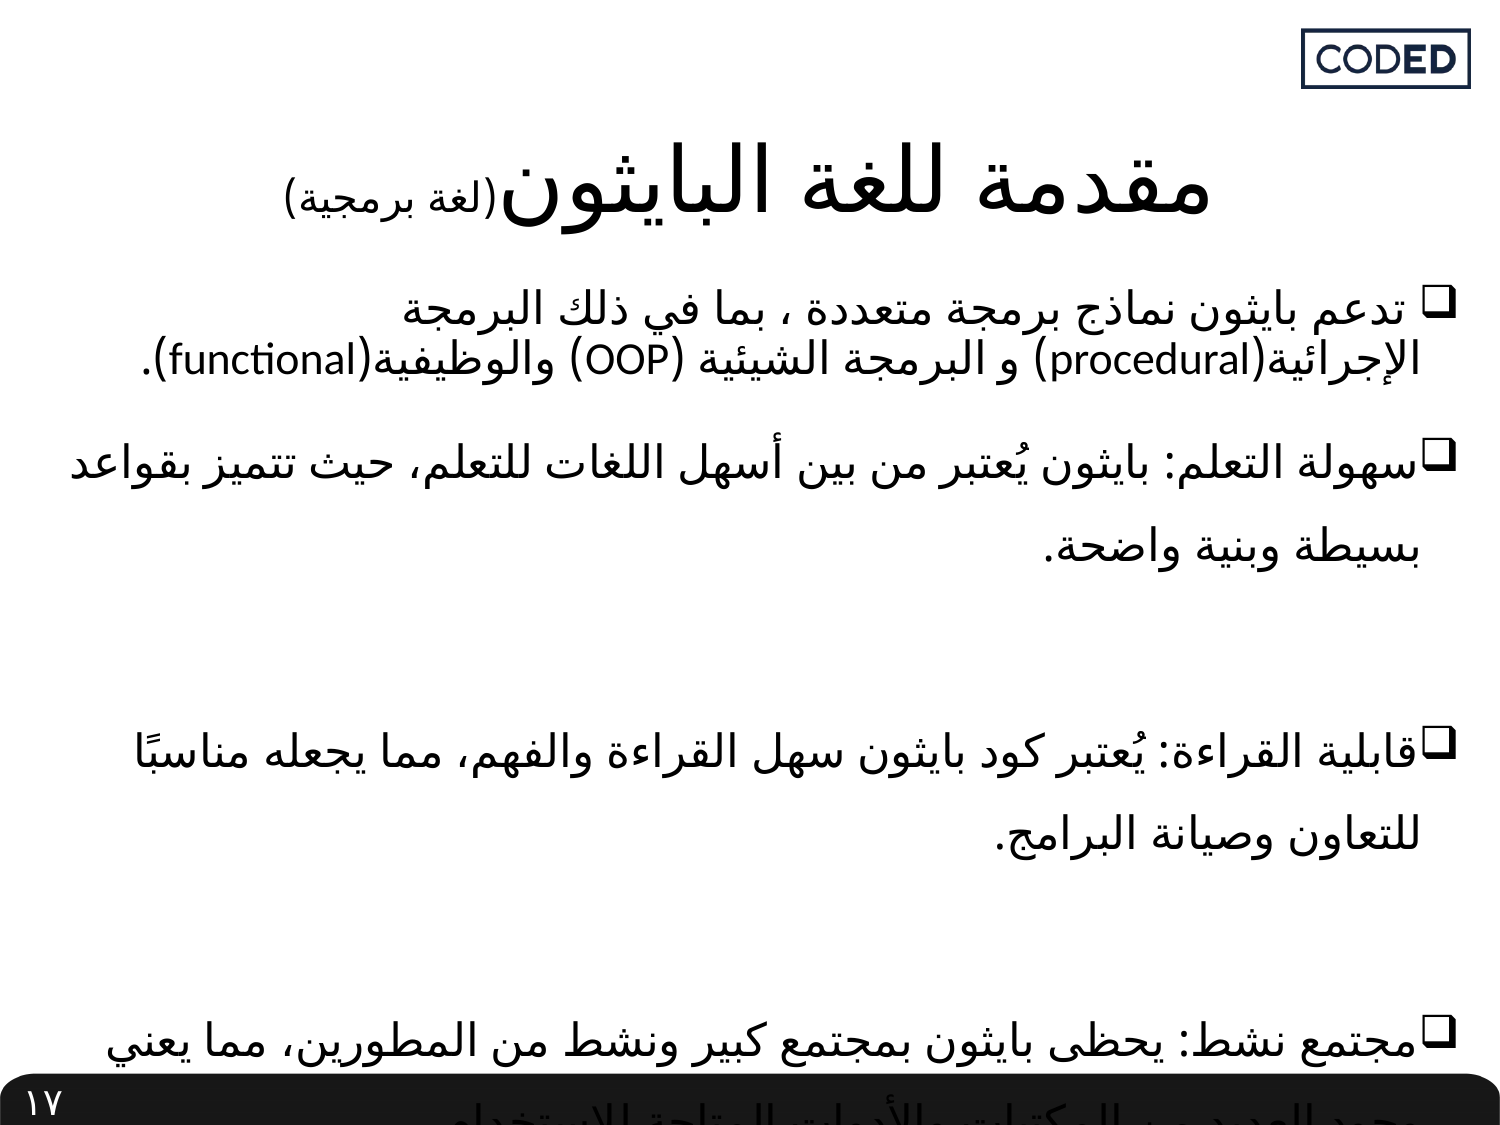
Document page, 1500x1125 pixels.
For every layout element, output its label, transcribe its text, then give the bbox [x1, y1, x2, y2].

picture [0, 354, 1500, 1125]
text_box مقدمة للغة البايثون(لغة برمجية) [74, 125, 1425, 278]
picture [1301, 28, 1471, 89]
text_box تدعم بايثون نماذج برمجة متعددة ، بما في ذلك البرمجة الإجرائية(procedural) و البرمجة الشيئية (OOP) والوظيفية(functional). سهولة التعلم: بايثون يُعتبر من بين أسهل اللغات للتعلم، حيث تتميز بقواعد بسيطة وبنية واضحة. قابلية القراءة: يُعتبر كود بايثون سهل القراءة والفهم، مما يجعله مناسبًا للتعاون وصيانة البرامج. مجتمع نشط: يحظى بايثون بمجتمع كبير ونشط من المطورين، مما يعني وجود العديد من المكتبات والأدوات المتاحة للاستخدام. [24, 278, 1475, 354]
